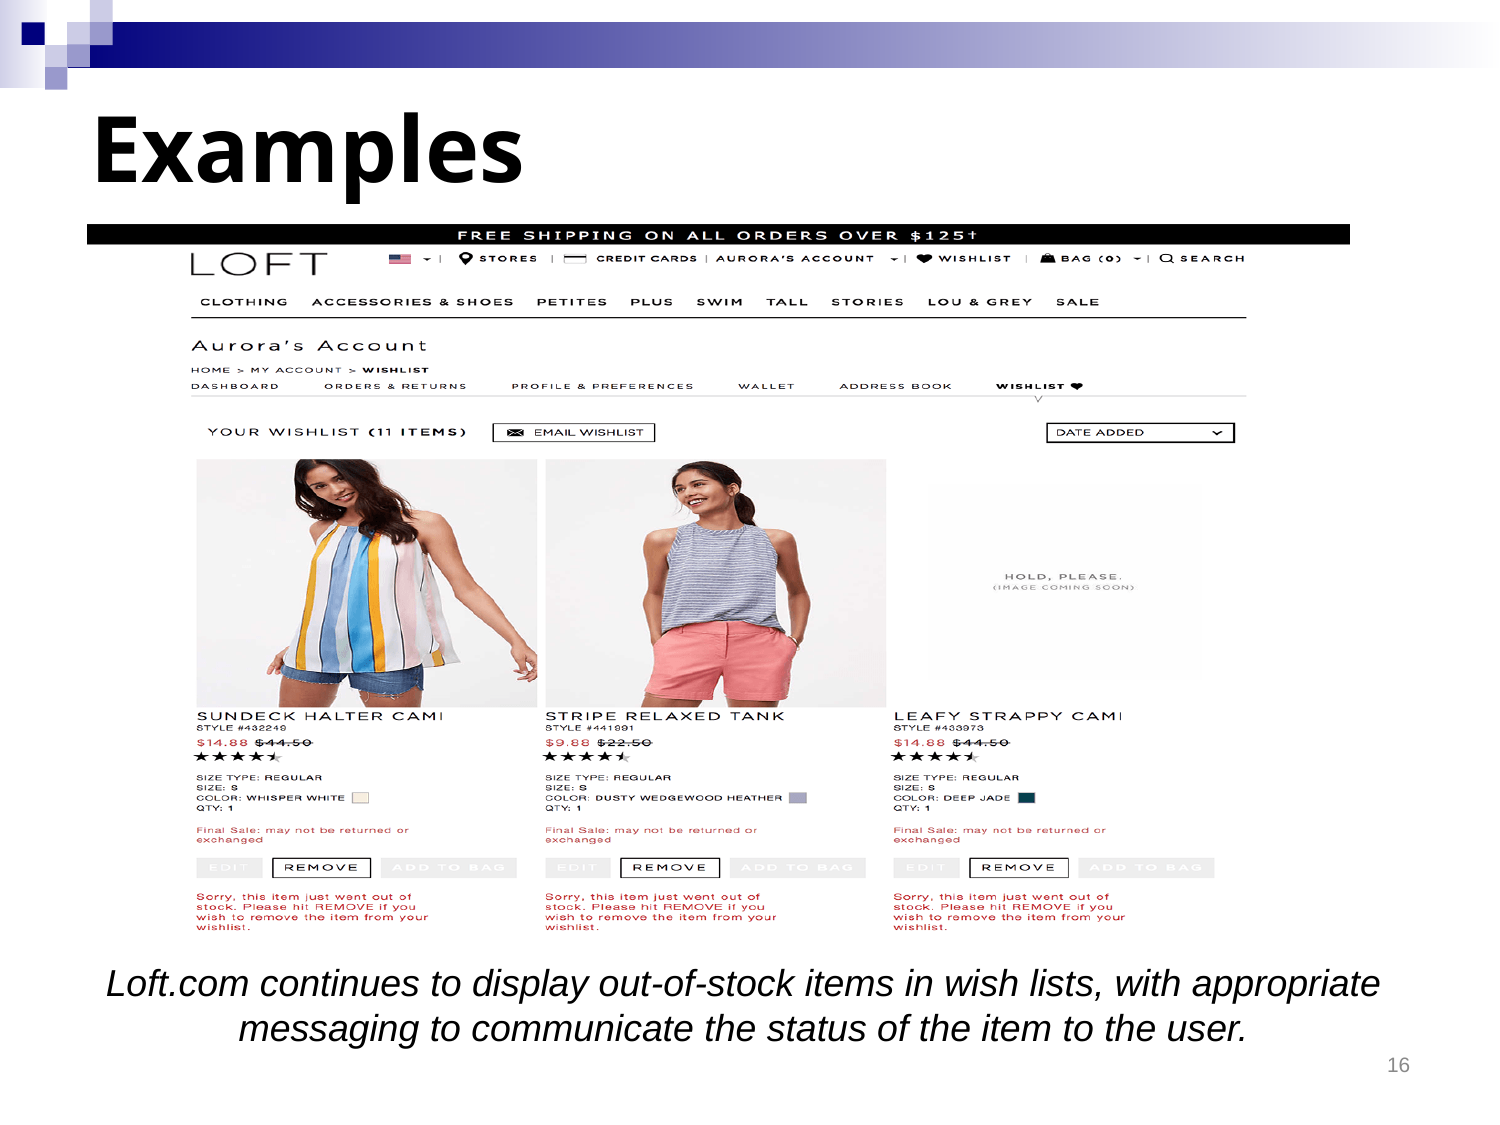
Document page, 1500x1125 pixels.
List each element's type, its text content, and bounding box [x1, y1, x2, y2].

title Examples [75, 67, 1425, 225]
slide_number 16 [1074, 1037, 1425, 1091]
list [87, 224, 1351, 952]
text_box Loft.com continues to display out-of-stock items in wish lists, with appropriate messaging to communicate the status of the item to the user. [74, 951, 1413, 1056]
